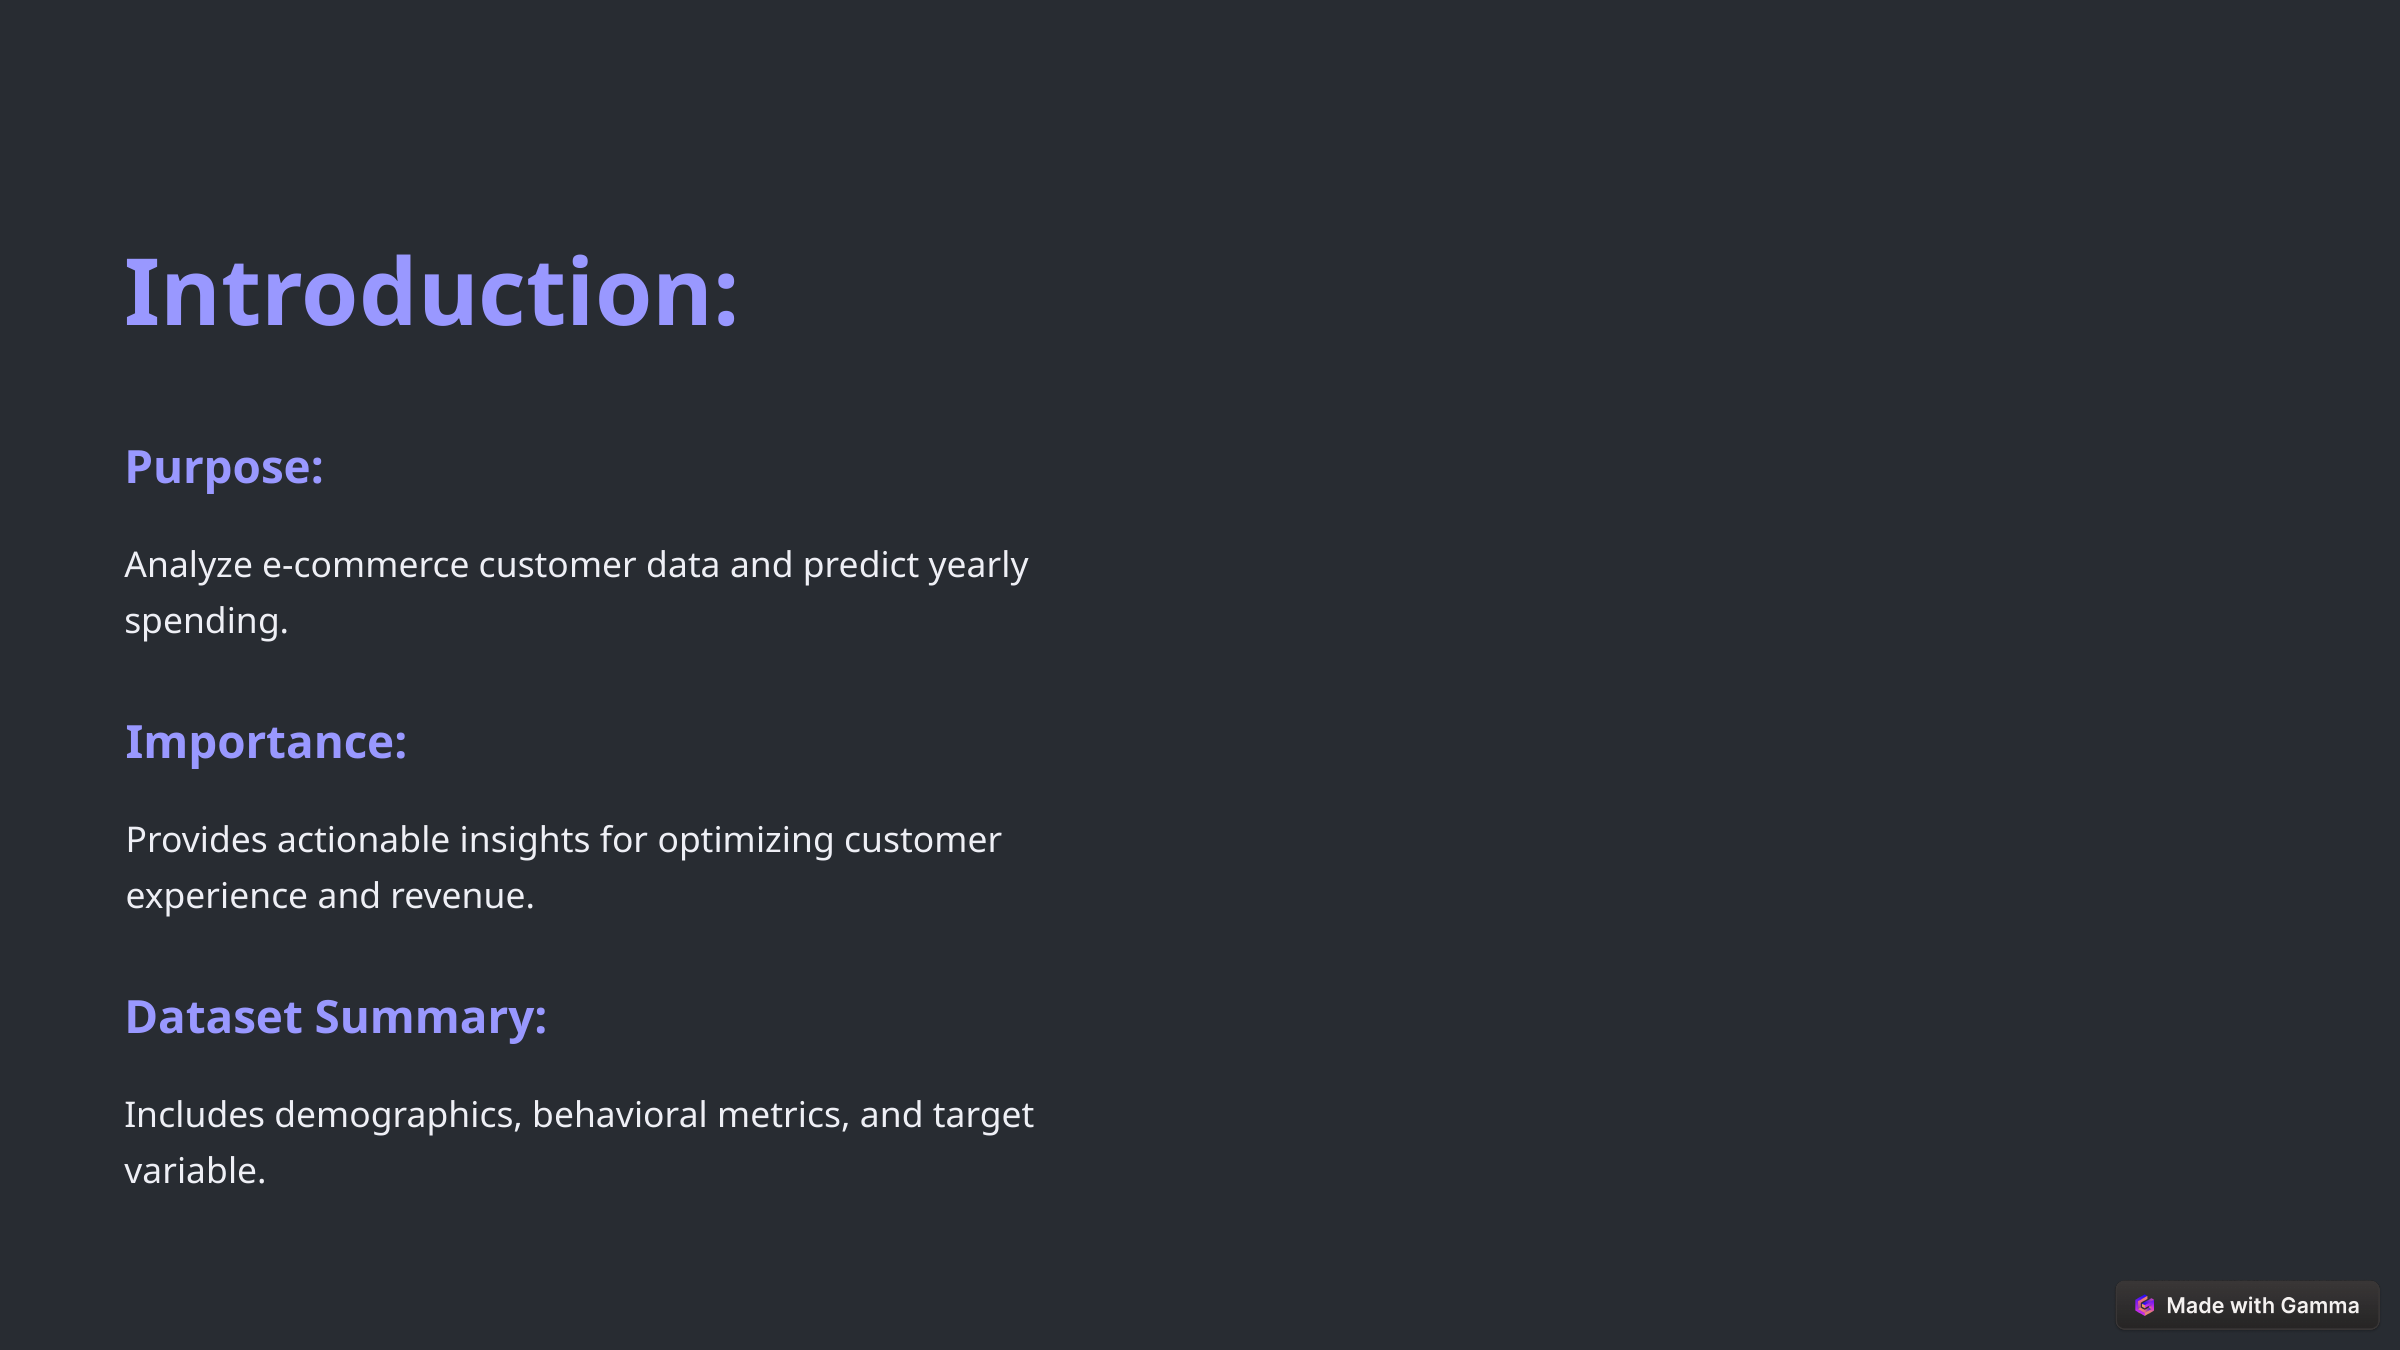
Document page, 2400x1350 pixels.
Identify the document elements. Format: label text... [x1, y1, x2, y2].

text_box Purpose: [124, 434, 592, 493]
text_box Importance: [125, 709, 594, 768]
text_box Introduction: [124, 227, 708, 345]
picture [2106, 1271, 2389, 1339]
text_box Analyze e-commerce customer data and predict yearly spending. [124, 528, 1157, 642]
text_box Includes demographics, behavioral metrics, and target variable. [124, 1078, 1157, 1193]
text_box Dataset Summary: [124, 984, 592, 1043]
text_box Provides actionable insights for optimizing customer experience and revenue. [125, 803, 1158, 917]
